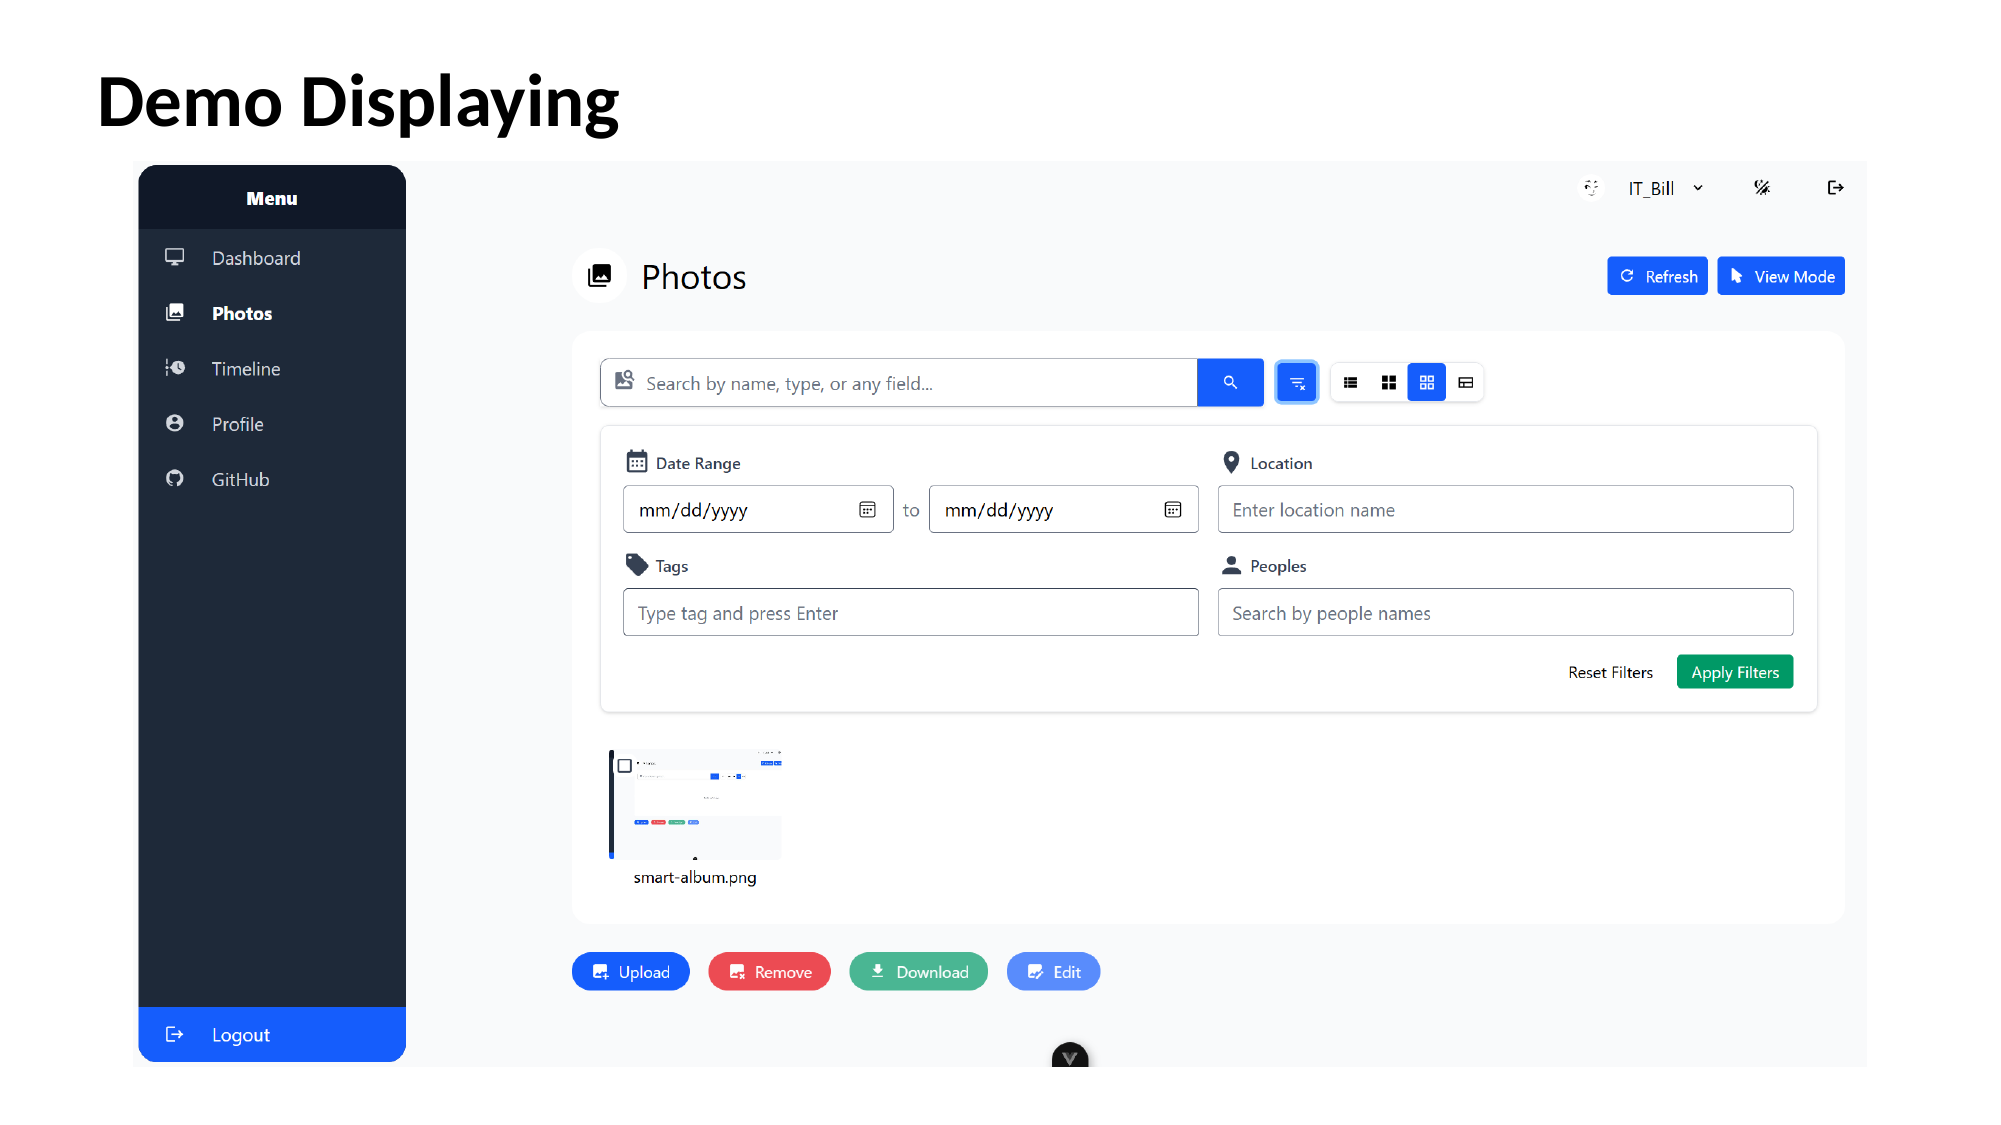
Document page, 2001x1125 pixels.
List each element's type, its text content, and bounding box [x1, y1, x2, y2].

picture [133, 161, 1867, 1067]
text_box Demo Displaying [83, 43, 636, 149]
